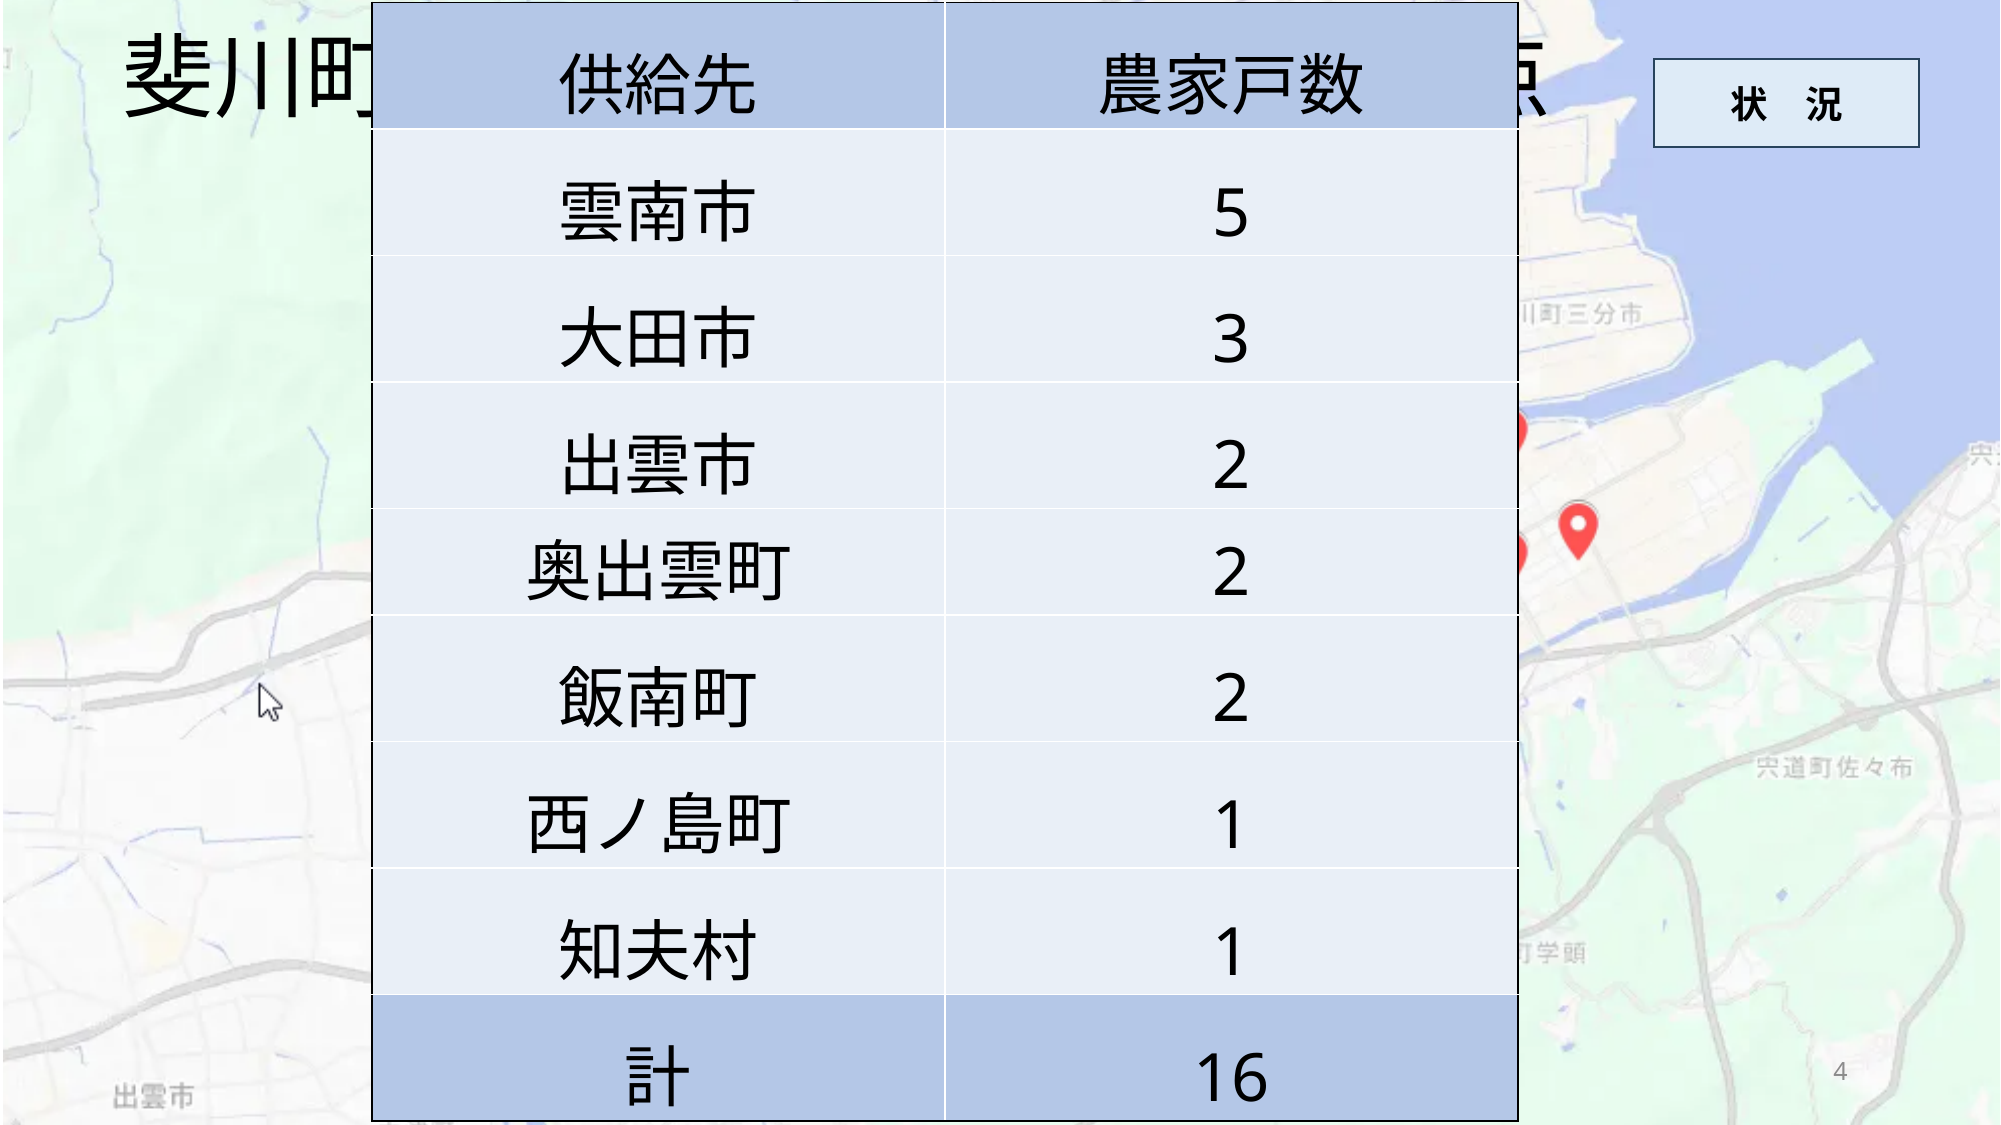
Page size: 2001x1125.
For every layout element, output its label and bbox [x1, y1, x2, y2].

list [3, 0, 2000, 1125]
